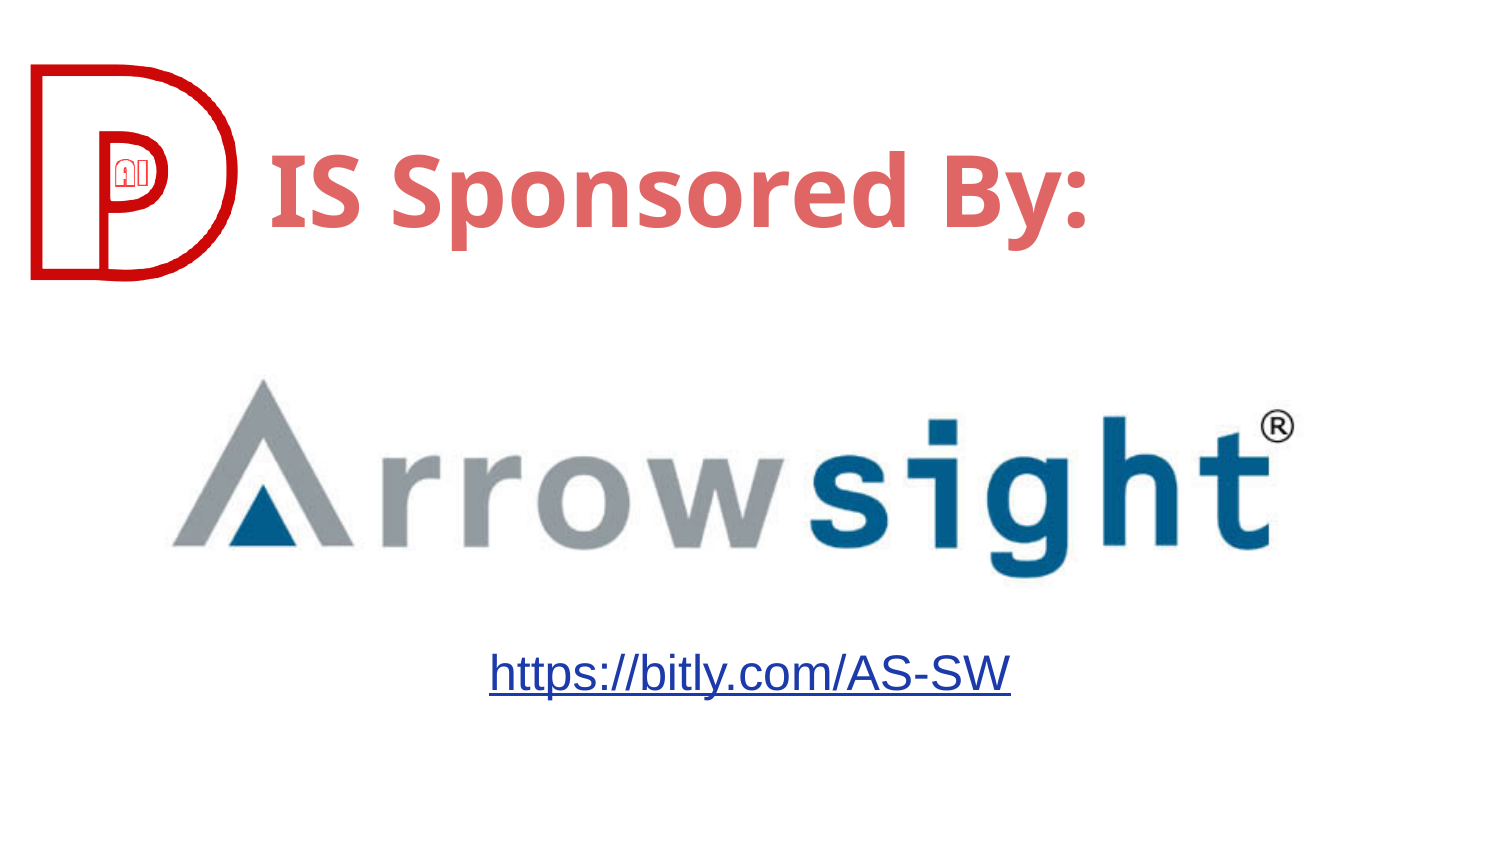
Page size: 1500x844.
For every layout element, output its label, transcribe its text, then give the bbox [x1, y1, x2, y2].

picture [0, 47, 261, 303]
picture [140, 350, 1327, 619]
text_box https://bitly.com/AS-SW [36, 595, 1464, 745]
title IS Sponsored By: [254, 60, 1246, 316]
